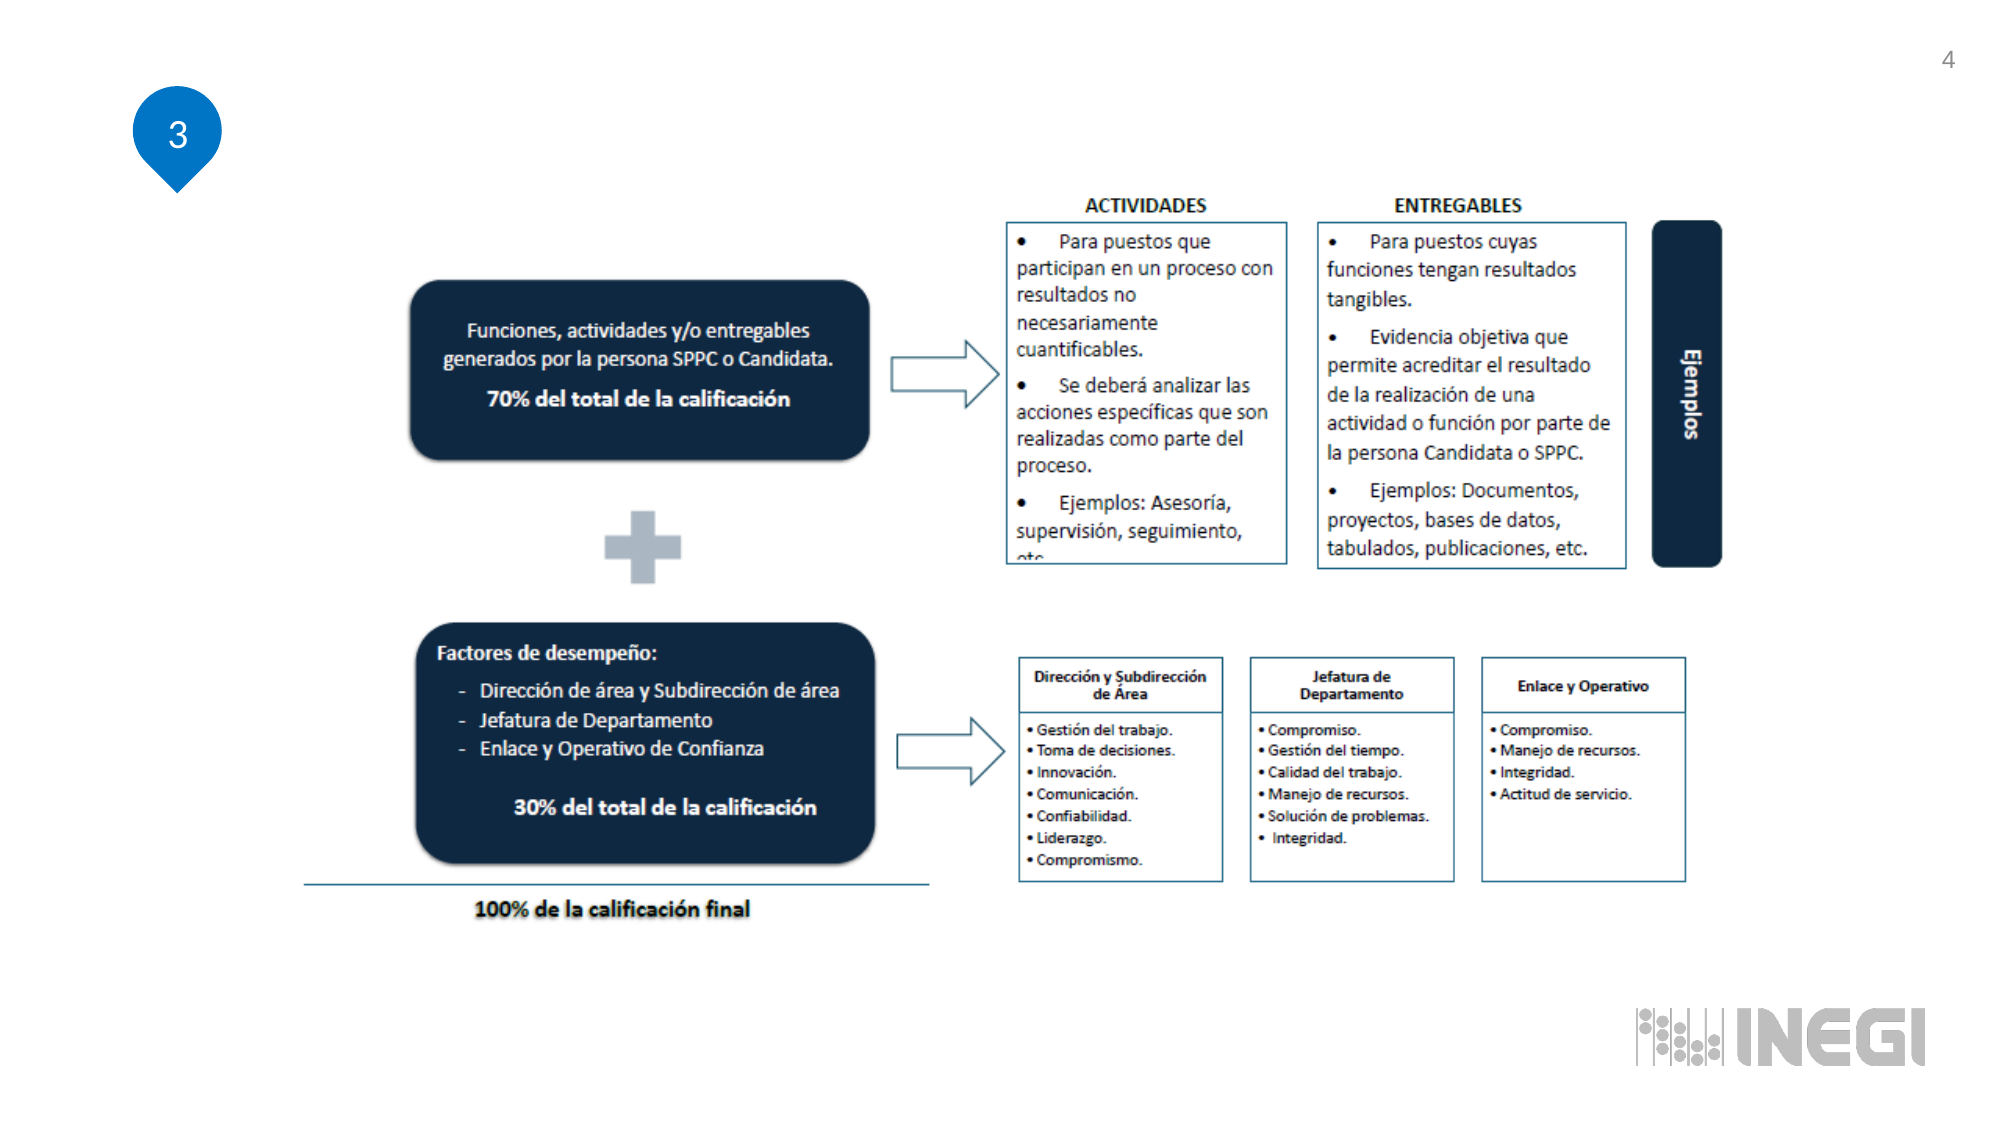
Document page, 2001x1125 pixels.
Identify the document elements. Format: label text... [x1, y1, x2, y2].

picture [276, 172, 1724, 953]
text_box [132, 86, 222, 175]
slide_number 5 [1520, 28, 1971, 88]
picture [1636, 1008, 1925, 1066]
